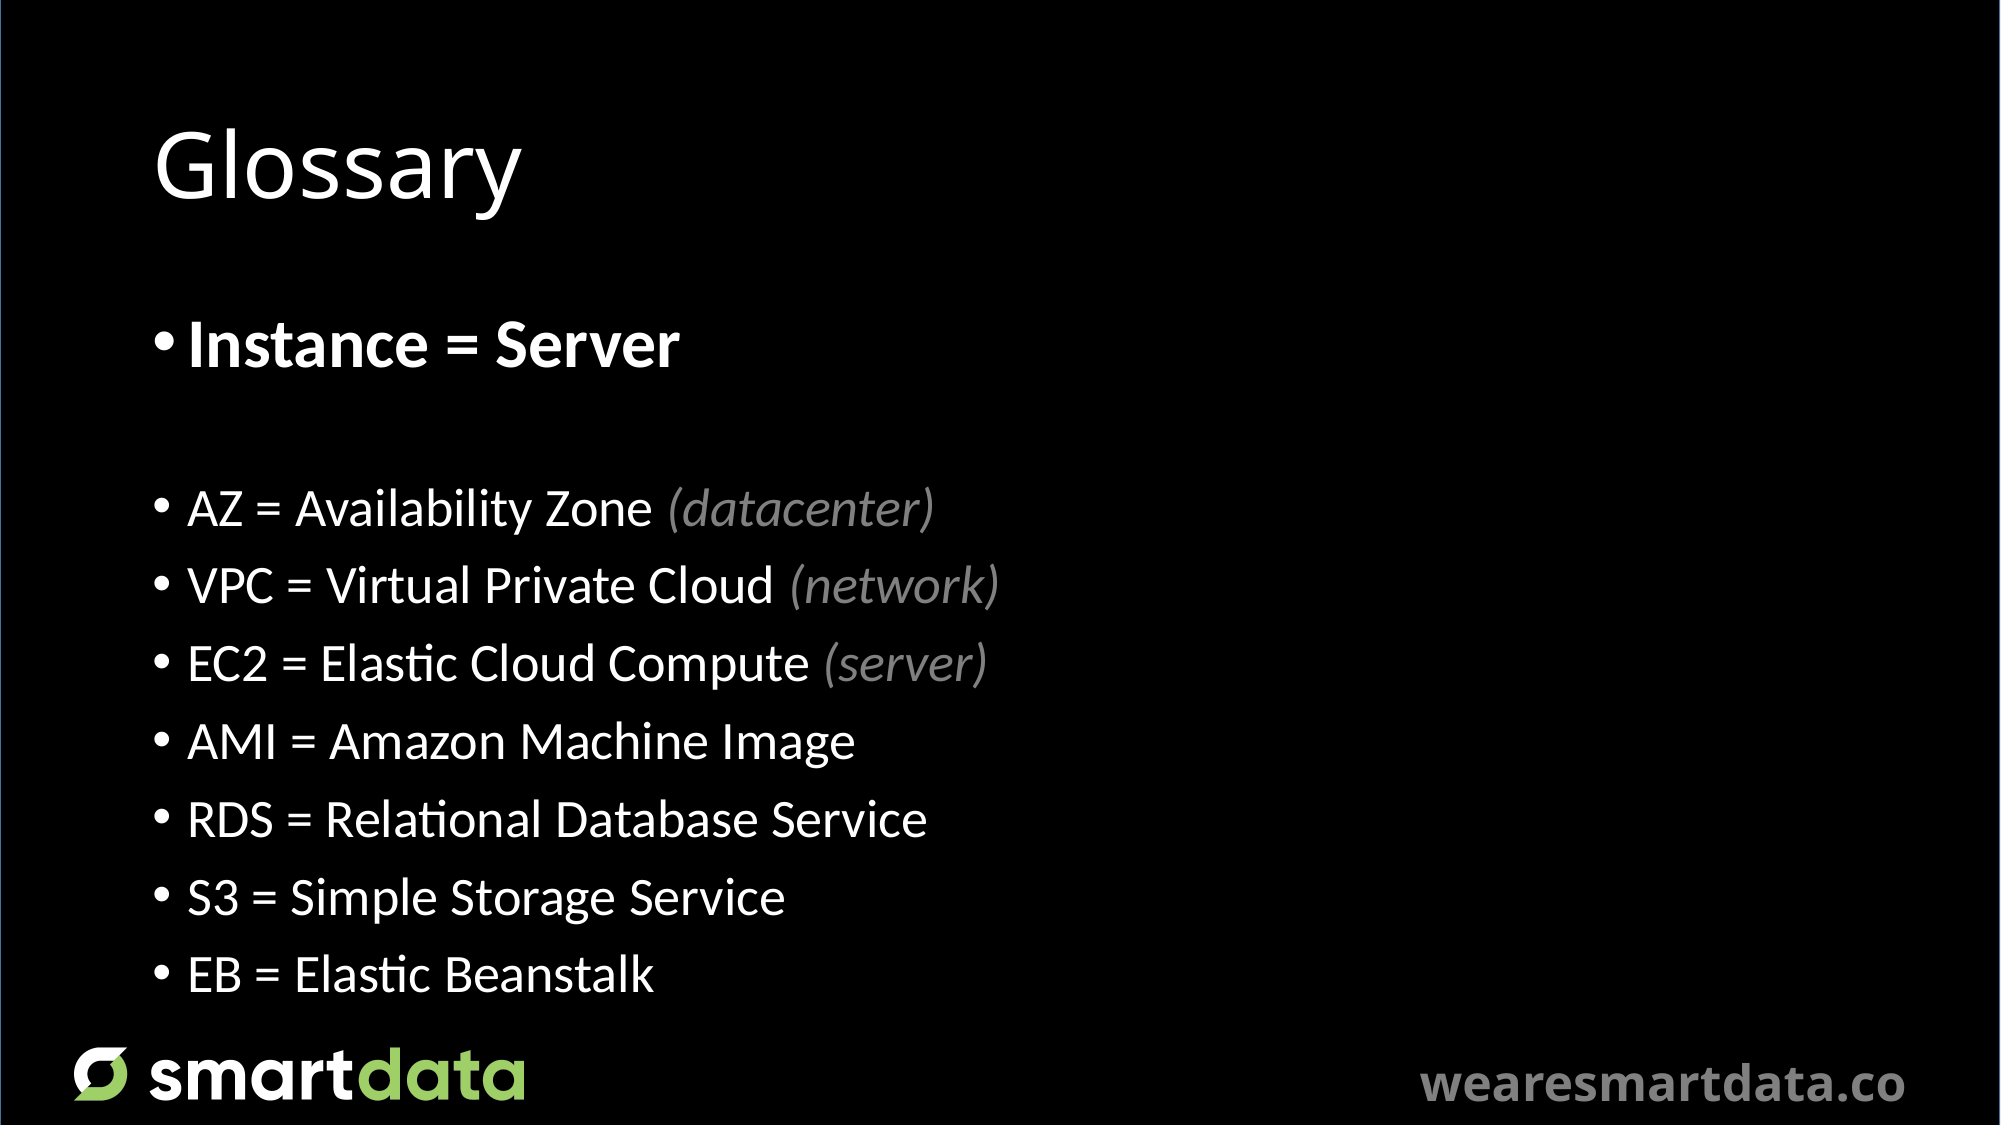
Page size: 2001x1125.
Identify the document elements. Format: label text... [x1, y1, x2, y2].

picture [32, 1027, 540, 1113]
list Instance = Server AZ = Availability Zone (datacenter) VPC = Virtual Private Cloud (network) EC2 = Elastic Cloud Compute (server) AMI = Amazon Machine Image RDS = Relational Database Service S3 = Simple Storage Service EB = Elastic Beanstalk [137, 299, 1863, 1014]
title Glossary [137, 59, 1863, 278]
